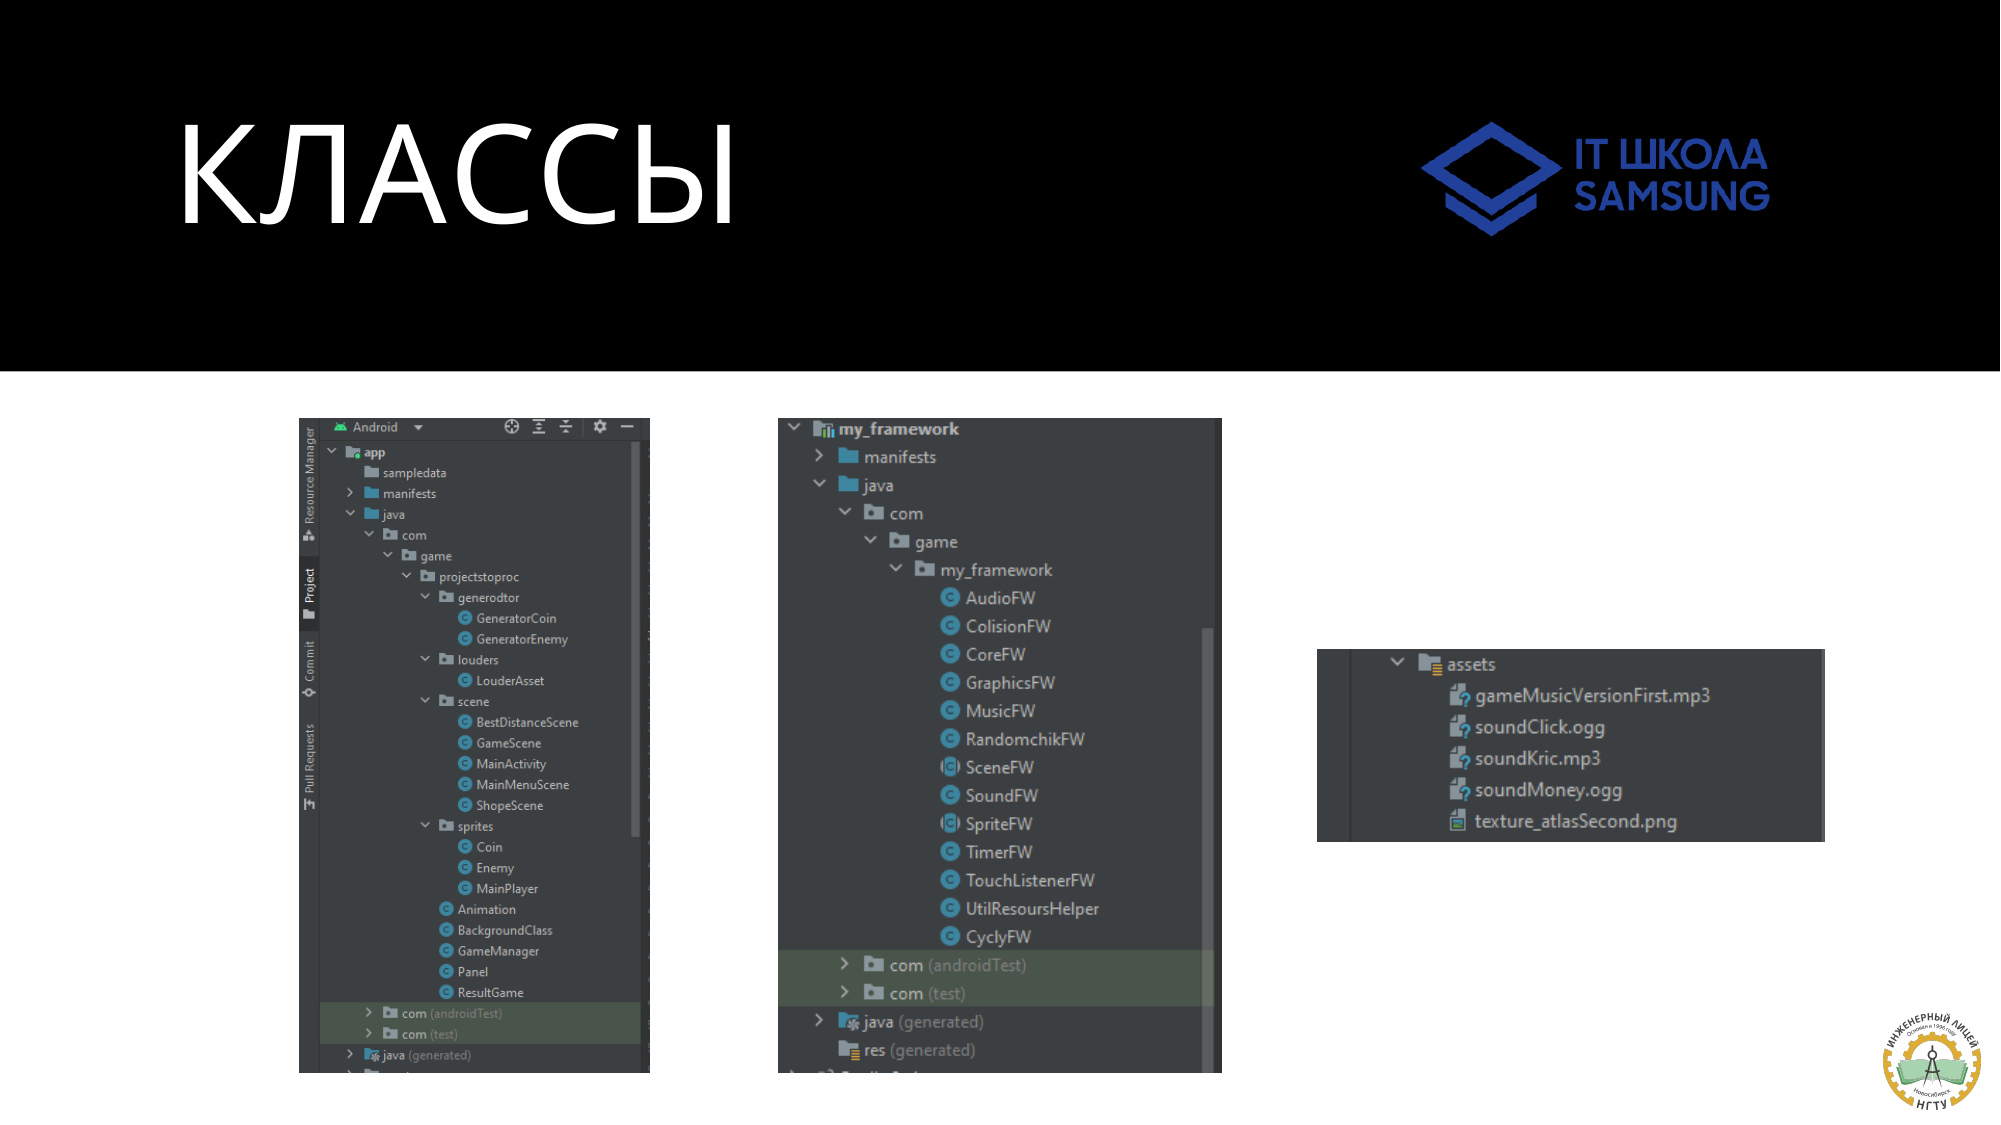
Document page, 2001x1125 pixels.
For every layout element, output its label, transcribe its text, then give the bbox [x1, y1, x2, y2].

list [299, 418, 650, 1073]
picture [1883, 1013, 1981, 1110]
picture [778, 418, 1222, 1073]
title Классы [157, 39, 1843, 319]
picture [1317, 649, 1825, 842]
picture [1346, 91, 1843, 266]
